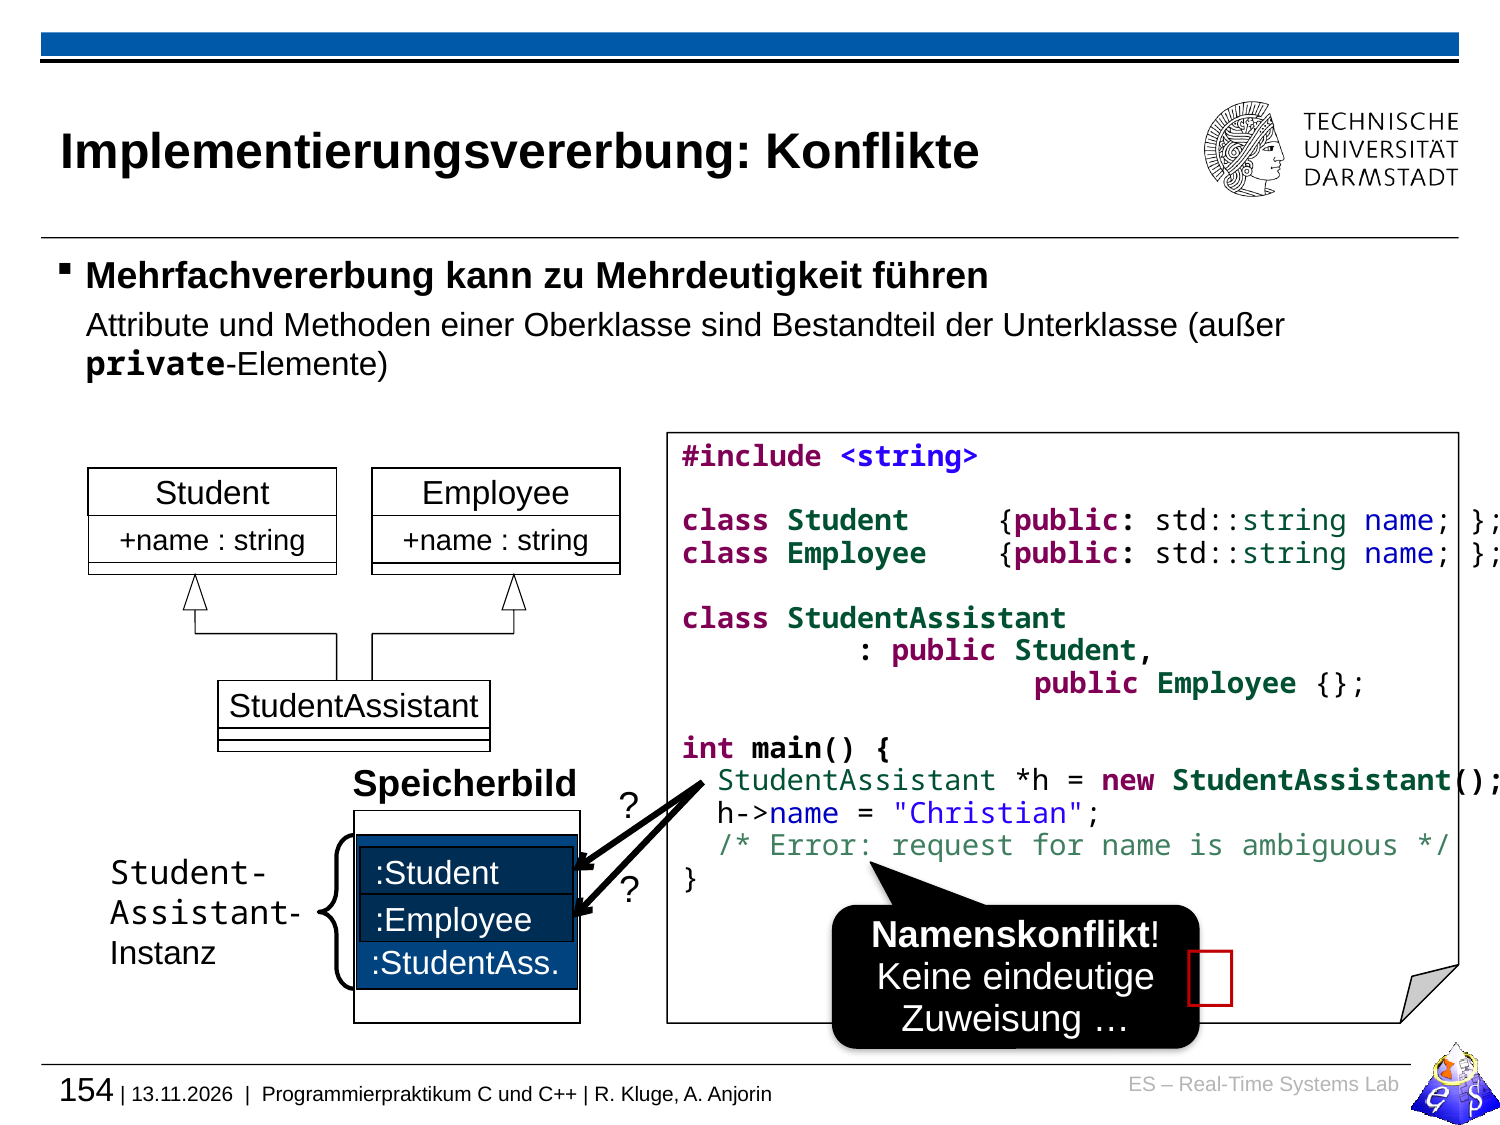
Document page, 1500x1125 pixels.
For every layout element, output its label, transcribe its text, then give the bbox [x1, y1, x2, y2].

text_box [88, 562, 337, 575]
text_box +name : string [372, 515, 620, 563]
text_box ❌ [1164, 925, 1257, 1034]
text_box [183, 574, 207, 610]
text_box Employee [372, 467, 620, 515]
picture [1411, 1041, 1500, 1125]
text_box +name : string [88, 515, 337, 562]
text_box [372, 563, 620, 575]
text_box #include <string> class Student {public: std::string name; }; class Employee {public: std::string name; }; class StudentAssistant : public Student, public Employee {}; int main() { StudentAssistant *h = new StudentAssistant(); h->name = "Christian"; /* Error: request for name is ambiguous */ } [667, 432, 1459, 1024]
text_box StudentAssistant [218, 680, 491, 728]
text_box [101, 755, 595, 1024]
text_box [218, 739, 491, 752]
text_box Student [88, 467, 337, 515]
list Mehrfachvererbung kann zu Mehrdeutigkeit führen Attribute und Methoden einer Oberklasse sind Bestandteil der Unterklasse (außer private-Elemente) [41, 243, 1412, 421]
text_box [502, 574, 526, 610]
title Implementierungsvererbung: Konflikte [60, 80, 1248, 218]
text_box [218, 728, 491, 739]
text_box Namenskonflikt! Keine eindeutige Zuweisung … [831, 861, 1200, 1049]
picture [1248, 84, 1483, 214]
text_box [572, 781, 703, 919]
